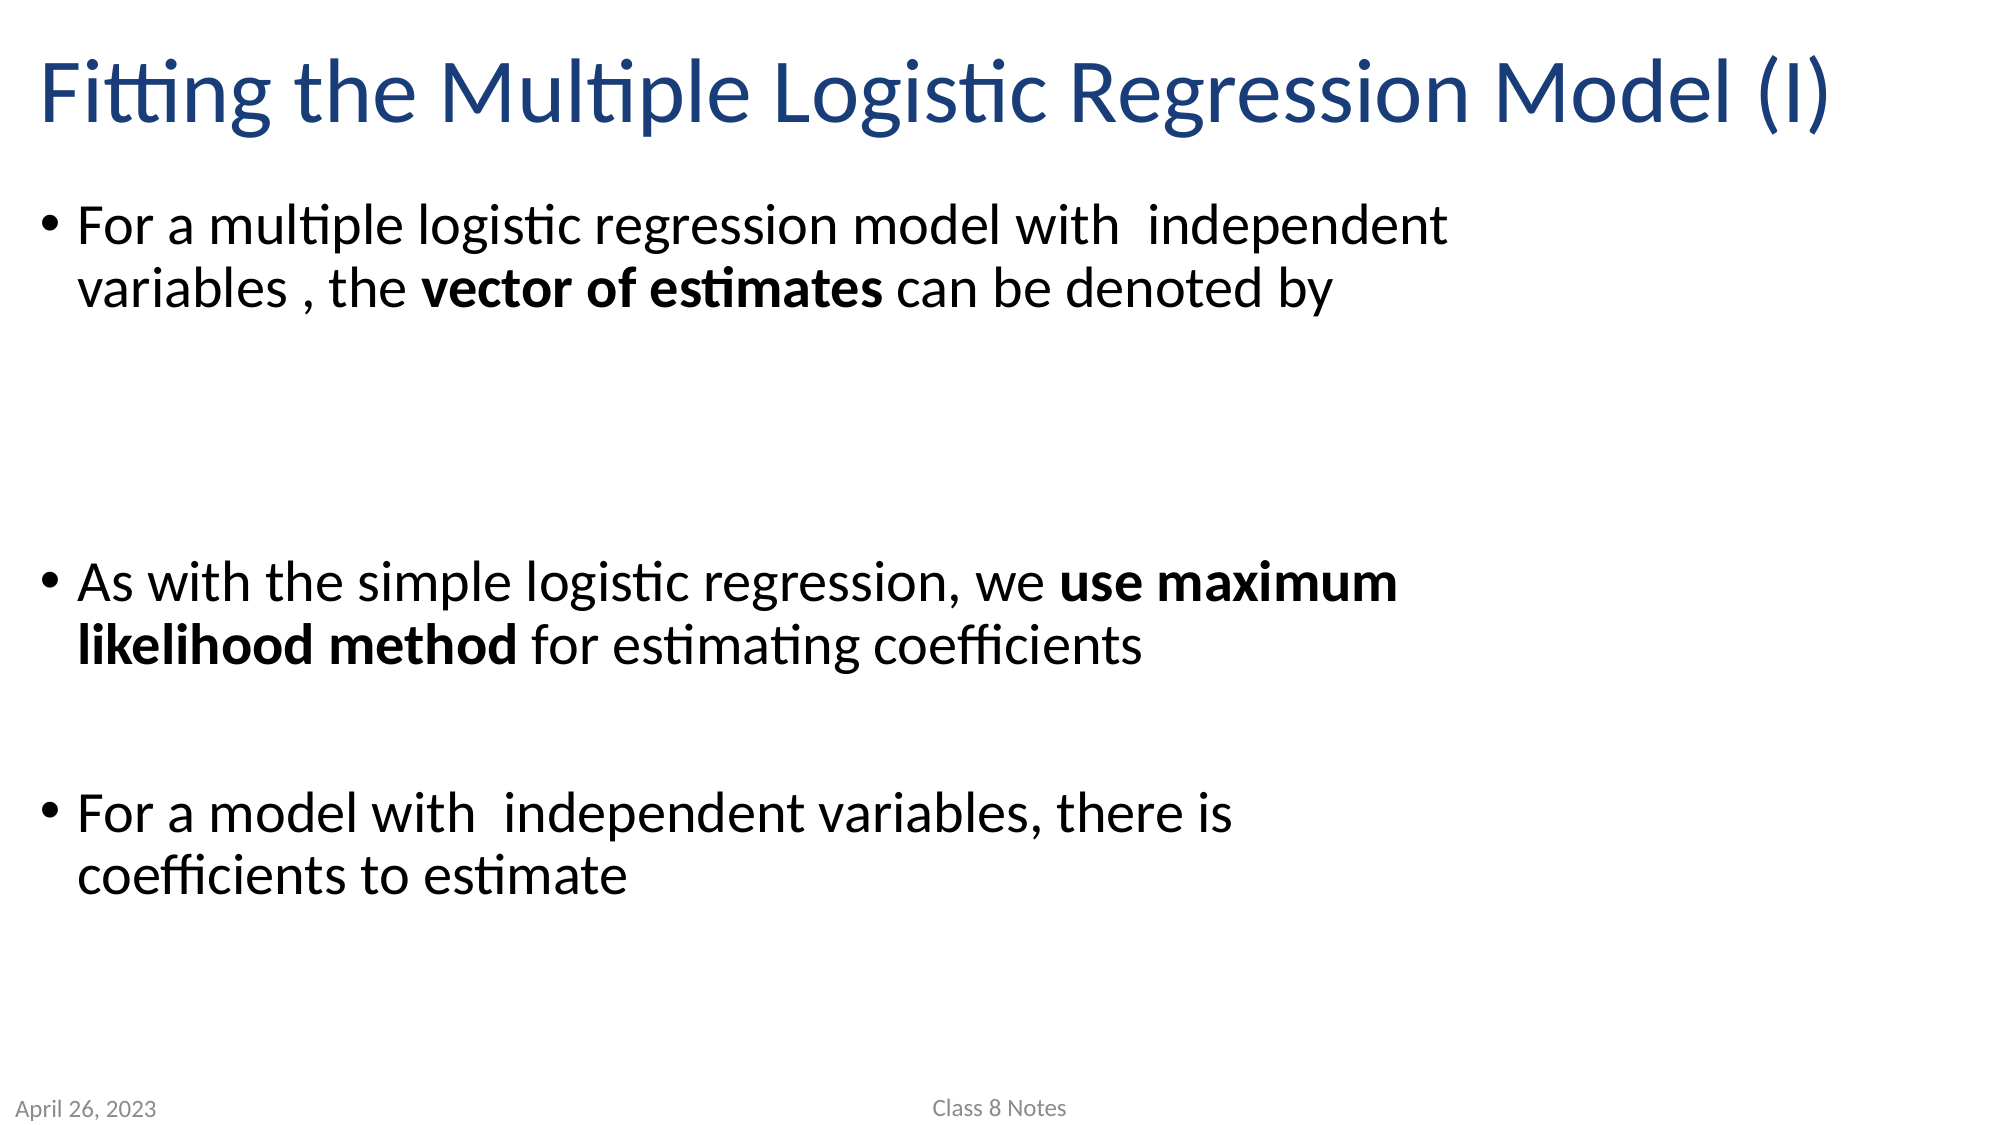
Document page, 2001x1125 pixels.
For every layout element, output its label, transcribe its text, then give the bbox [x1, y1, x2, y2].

footer Class 8 Notes [662, 1087, 1338, 1125]
title Fitting the Multiple Logistic Regression Model (I) [24, 24, 1975, 163]
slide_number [0, 1089, 450, 1125]
